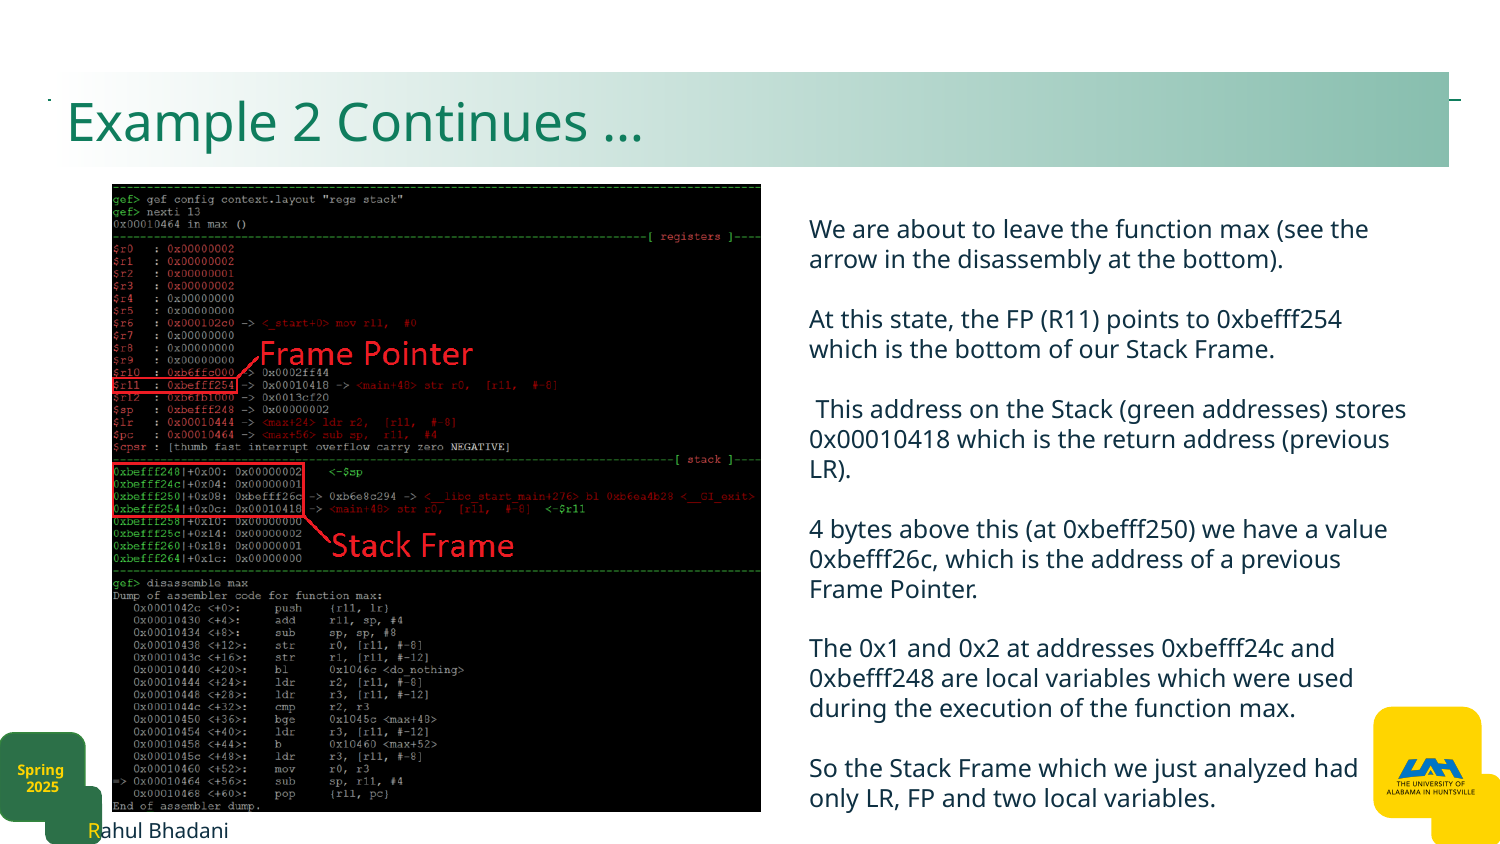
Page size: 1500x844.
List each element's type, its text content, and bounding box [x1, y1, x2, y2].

text_box We are about to leave the function max (see the arrow in the disassembly at the bottom). At this state, the FP (R11) points to 0xbefff254 which is the bottom of our Stack Frame. This address on the Stack (green addresses) stores 0x00010418 which is the return address (previous LR). 4 bytes above this (at 0xbefff250) we have a value 0xbefff26c, which is the address of a previous Frame Pointer. The 0x1 and 0x2 at addresses 0xbefff24c and 0xbefff248 are local variables which were used during the execution of the function max. So the Stack Frame which we just analyzed had only LR, FP and two local variables. [794, 198, 1431, 844]
picture [1431, 758, 1475, 795]
title Example 2 Continues … [51, 72, 1449, 167]
picture [112, 184, 761, 812]
